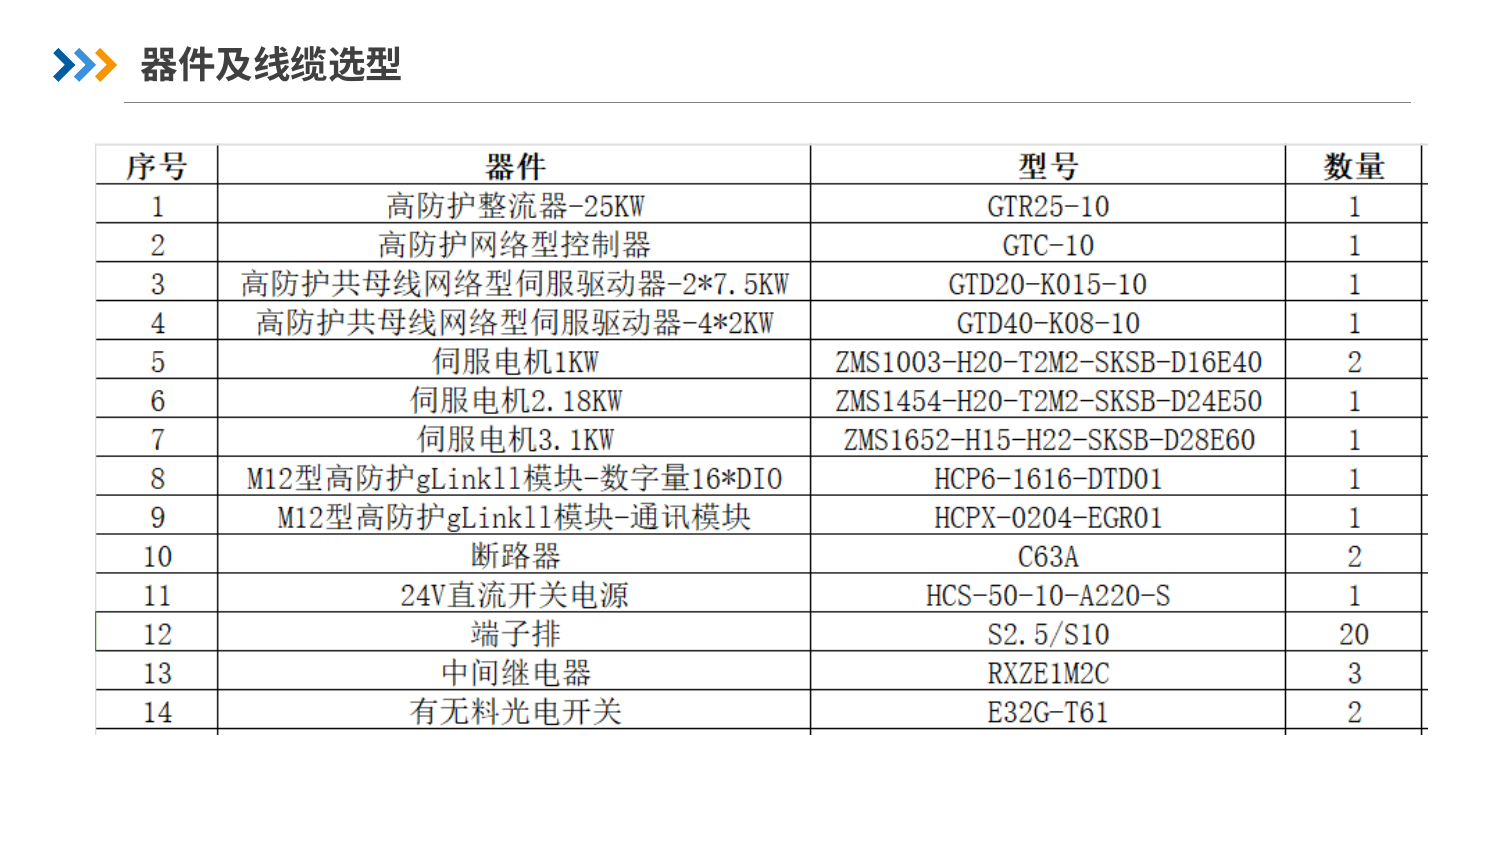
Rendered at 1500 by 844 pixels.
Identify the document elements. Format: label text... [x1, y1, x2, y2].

picture [95, 143, 1428, 735]
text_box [52, 47, 118, 82]
text_box 器件及线缆选型 [140, 32, 672, 96]
